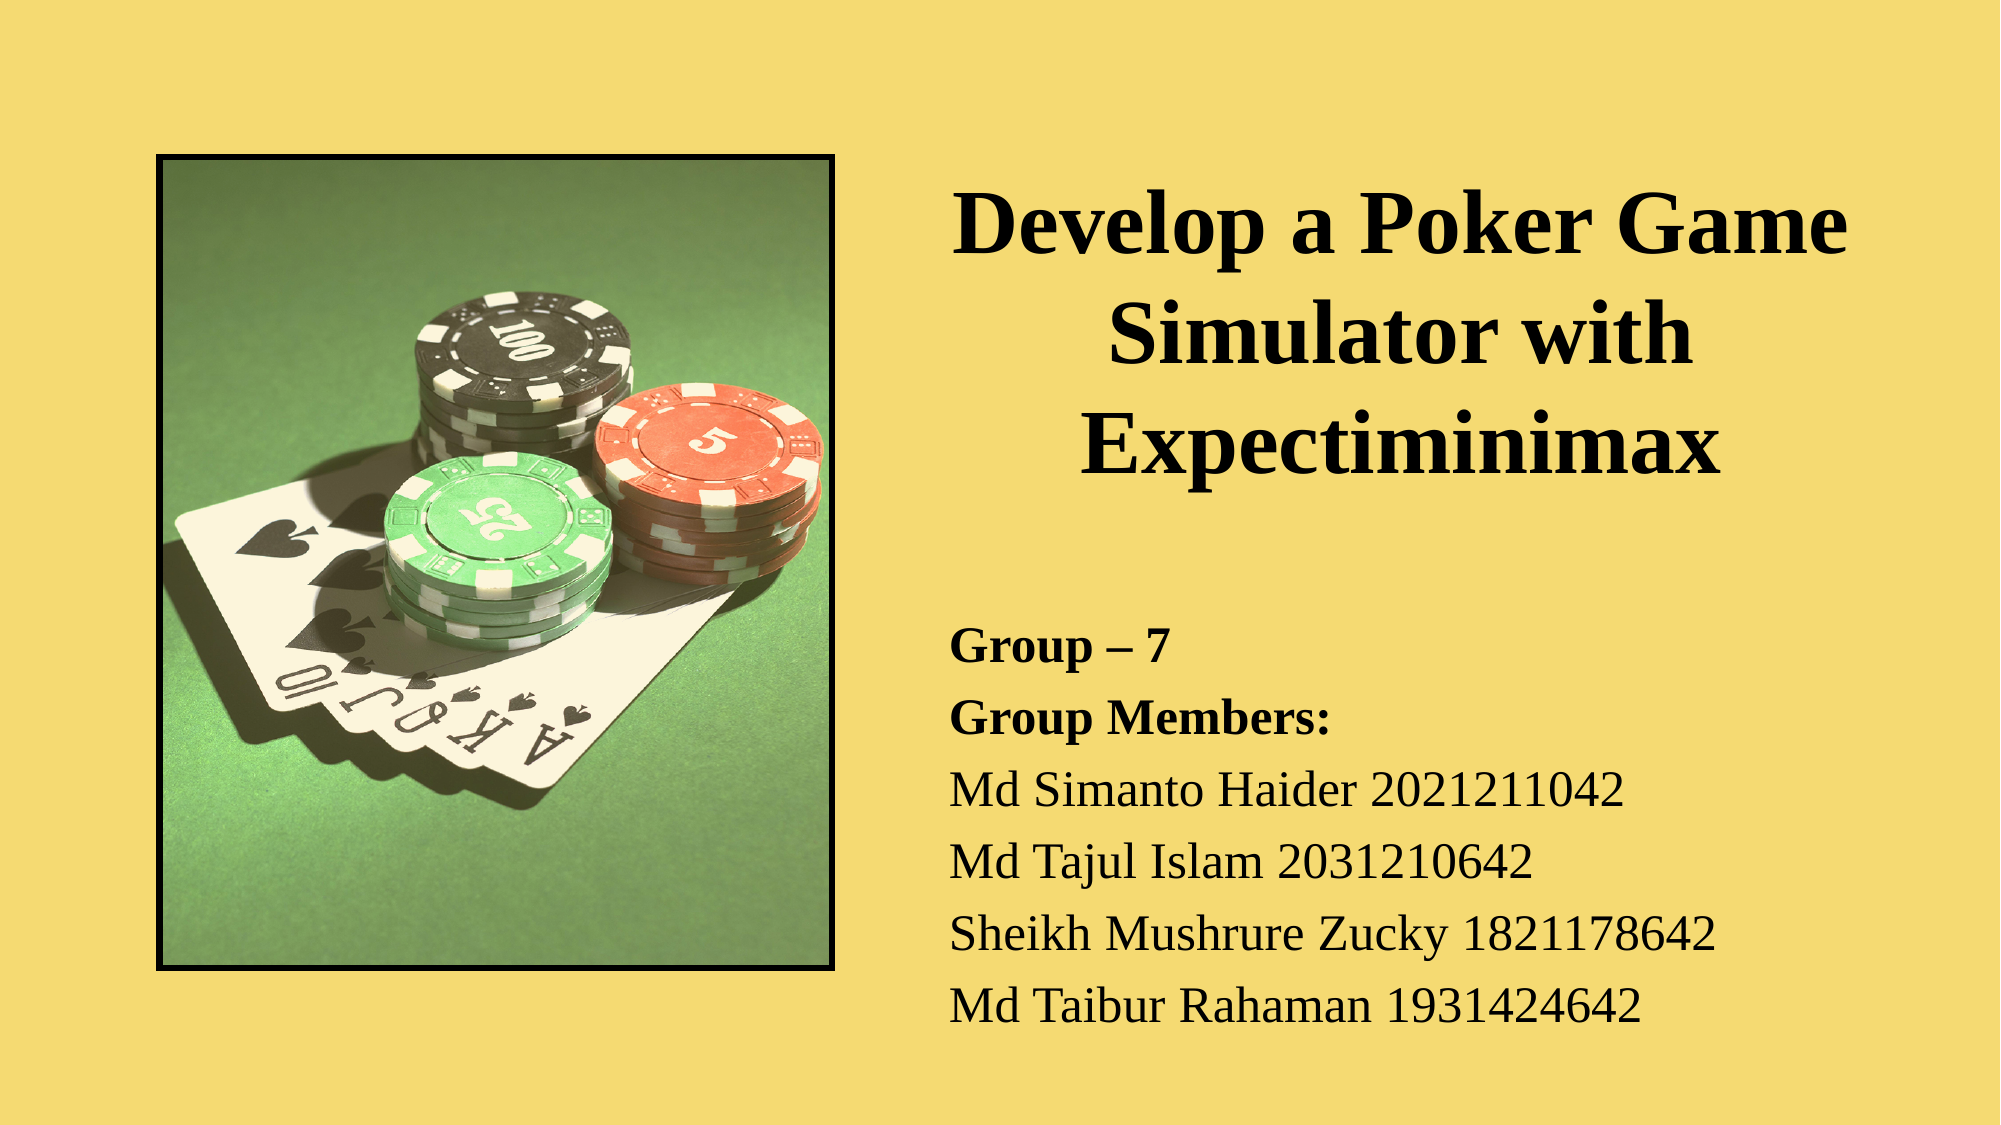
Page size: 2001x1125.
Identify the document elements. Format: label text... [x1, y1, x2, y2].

picture [162, 159, 830, 966]
subtitle Group – 7 Group Members: Md Simanto Haider 2021211042 Md Tajul Islam 2031210642 Sheikh Mushrure Zucky 1821178642 Md Taibur Rahaman 1931424642 [933, 603, 1838, 1050]
title Develop a Poker Game Simulator with Expectiminimax [844, 90, 1960, 563]
